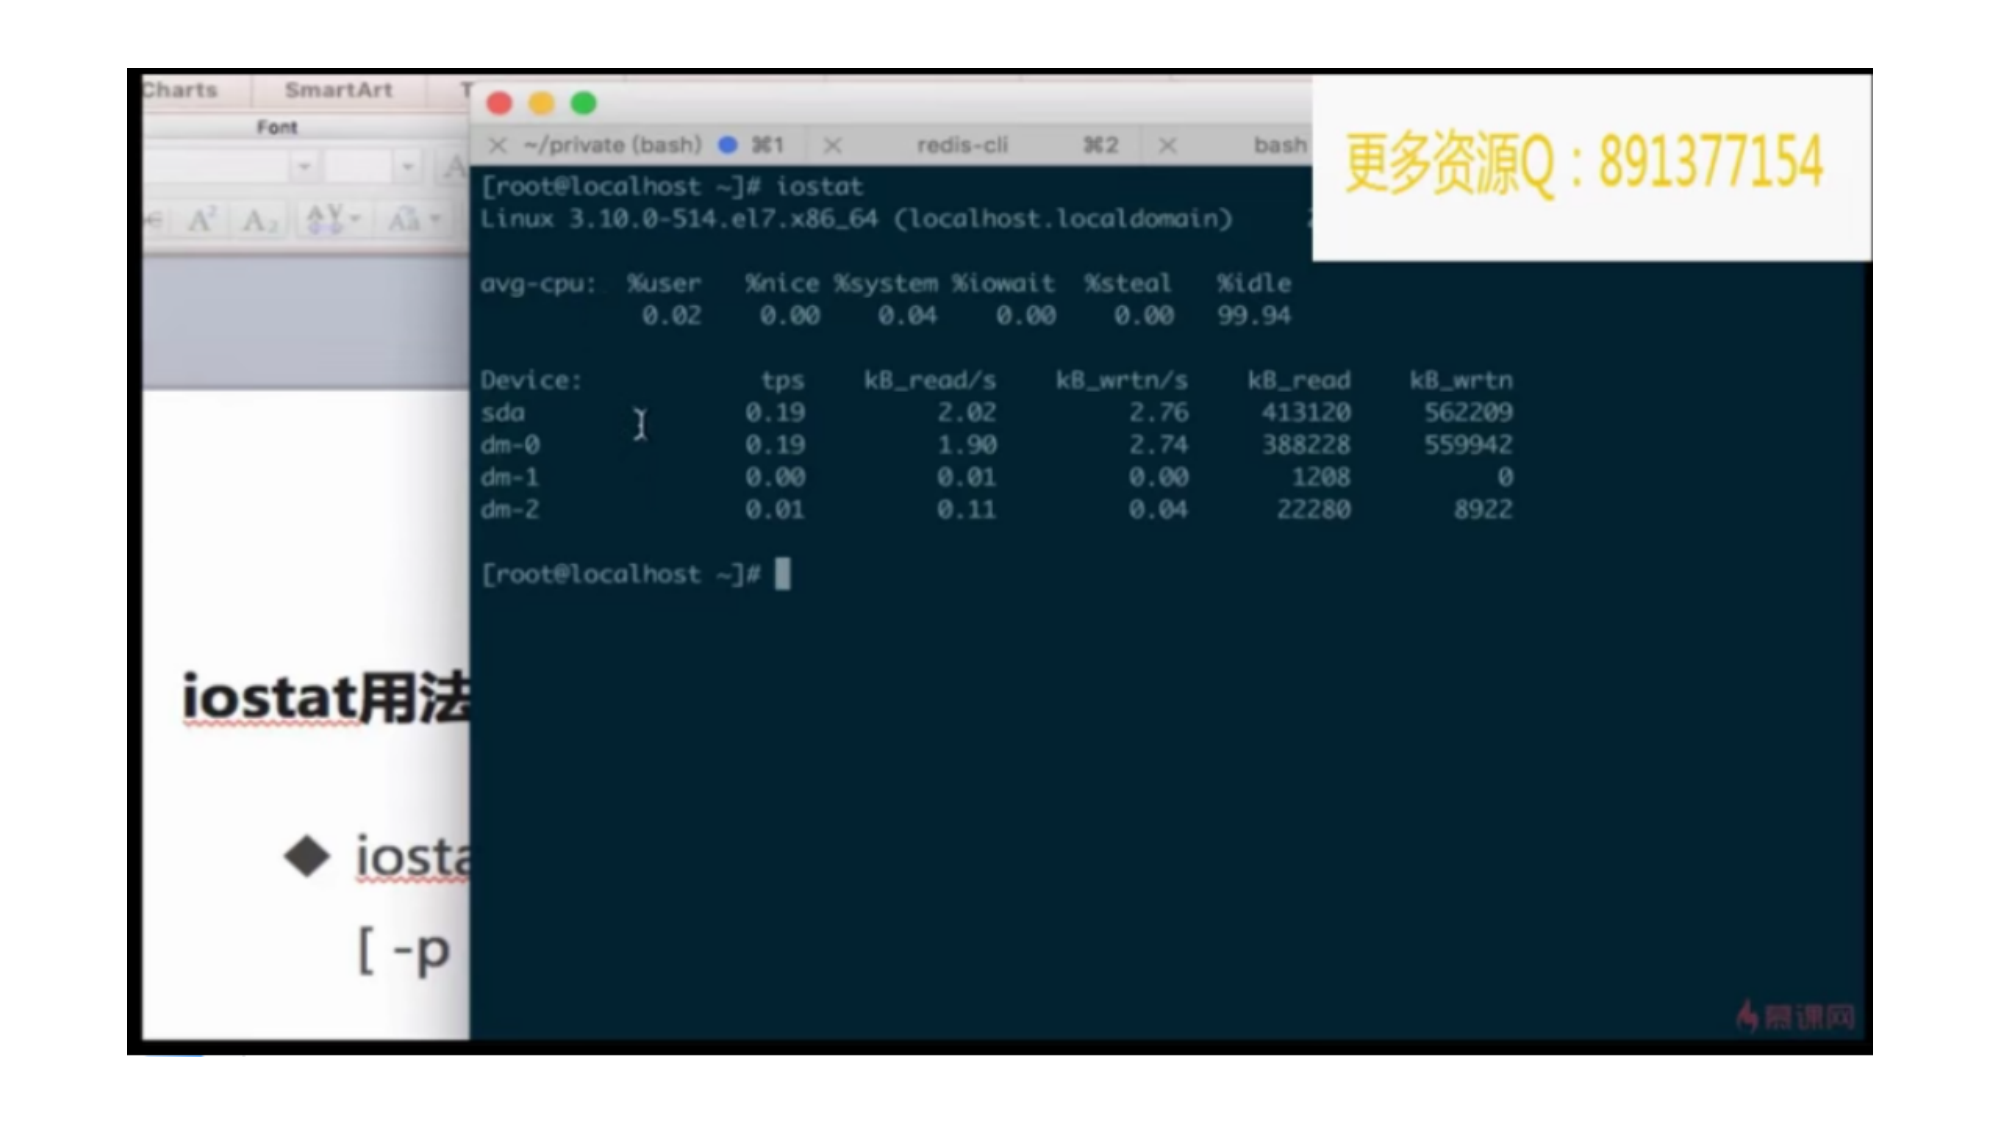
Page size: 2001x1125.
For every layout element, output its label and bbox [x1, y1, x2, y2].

picture [127, 68, 1873, 1057]
